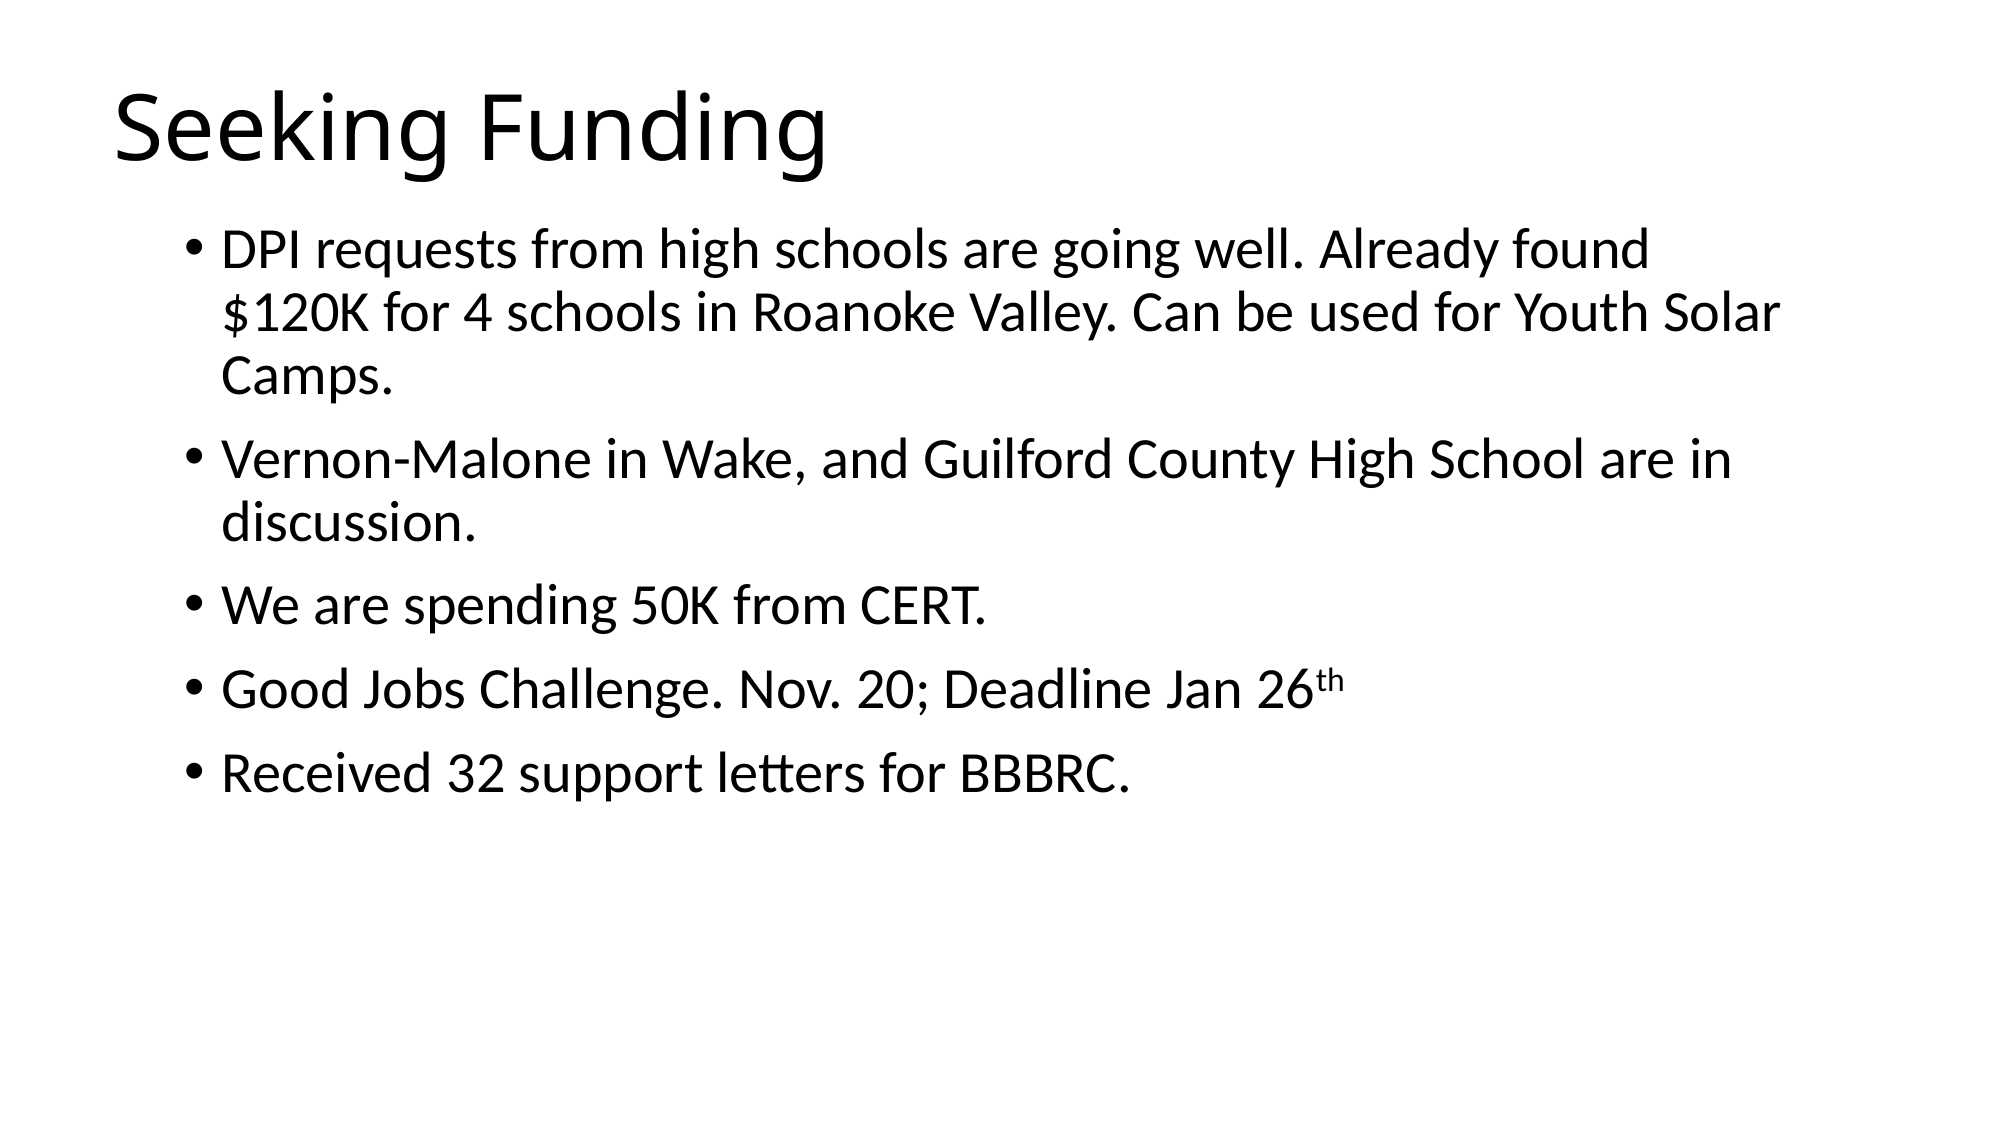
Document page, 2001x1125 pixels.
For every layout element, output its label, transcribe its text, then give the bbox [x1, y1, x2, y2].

title Seeking Funding [98, 22, 1824, 240]
list DPI requests from high schools are going well. Already found $120K for 4 schools in Roanoke Valley. Can be used for Youth Solar Camps. Vernon-Malone in Wake, and Guilford County High School are in discussion. We are spending 50K from CERT. Good Jobs Challenge. Nov. 20; Deadline Jan 26th Received 32 support letters for BBBRC. [169, 210, 1824, 817]
